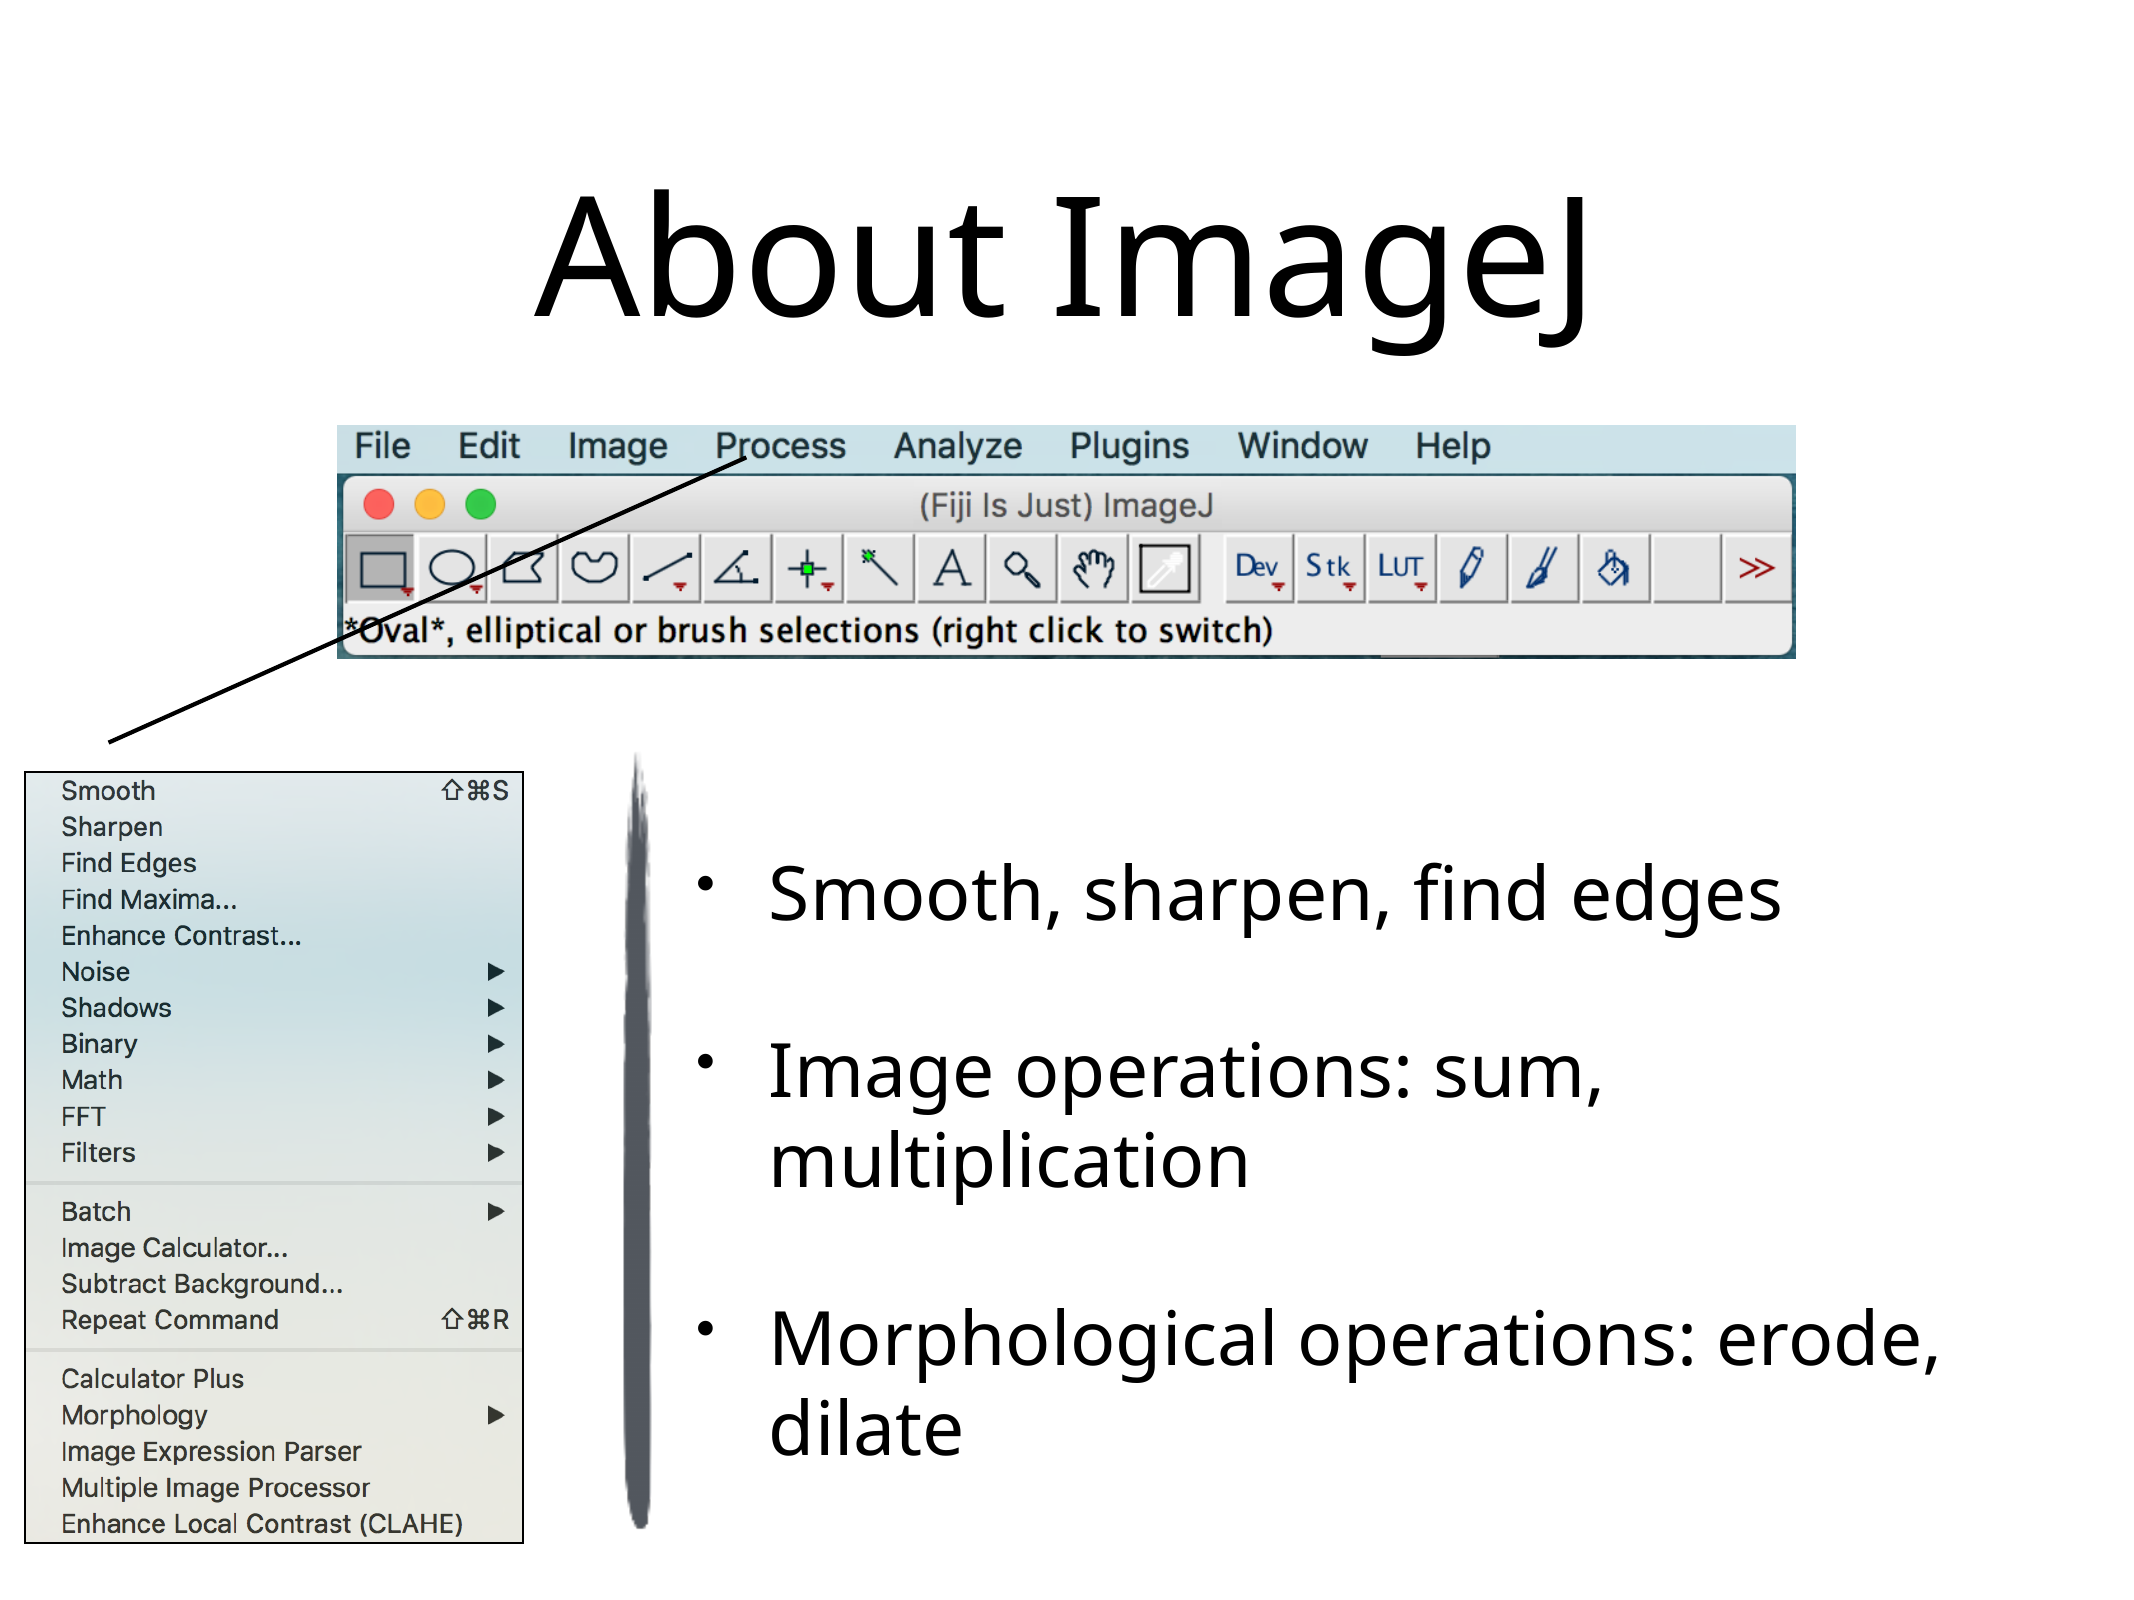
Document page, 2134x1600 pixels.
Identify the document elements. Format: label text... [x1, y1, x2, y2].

picture [25, 728, 1047, 1544]
list Smooth, sharpen, find edges Image operations: sum, multiplication Morphological operations: erode, dilate [687, 772, 1978, 1543]
title About ImageJ [155, 72, 1978, 428]
picture [337, 425, 1796, 659]
